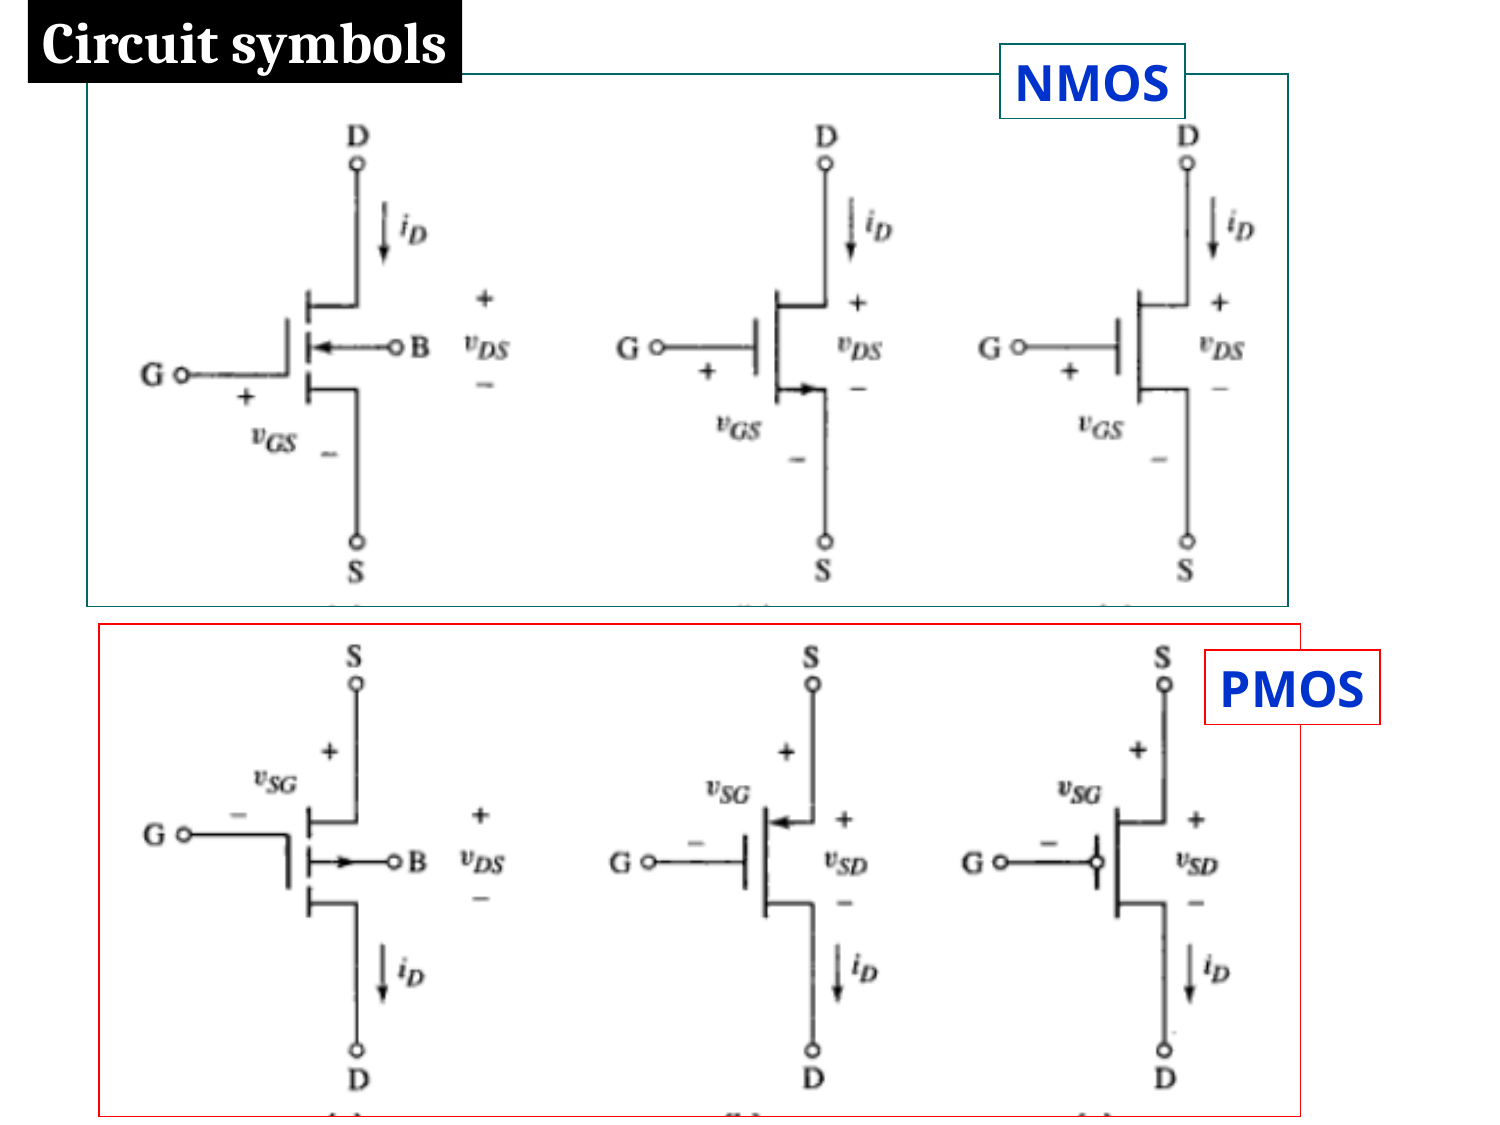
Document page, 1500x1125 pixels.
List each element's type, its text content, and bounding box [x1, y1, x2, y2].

picture [99, 624, 1301, 1116]
text_box PMOS [1304, 649, 1381, 725]
picture [87, 74, 1288, 606]
text_box Circuit symbols [27, 0, 463, 83]
text_box NMOS [1000, 43, 1185, 73]
